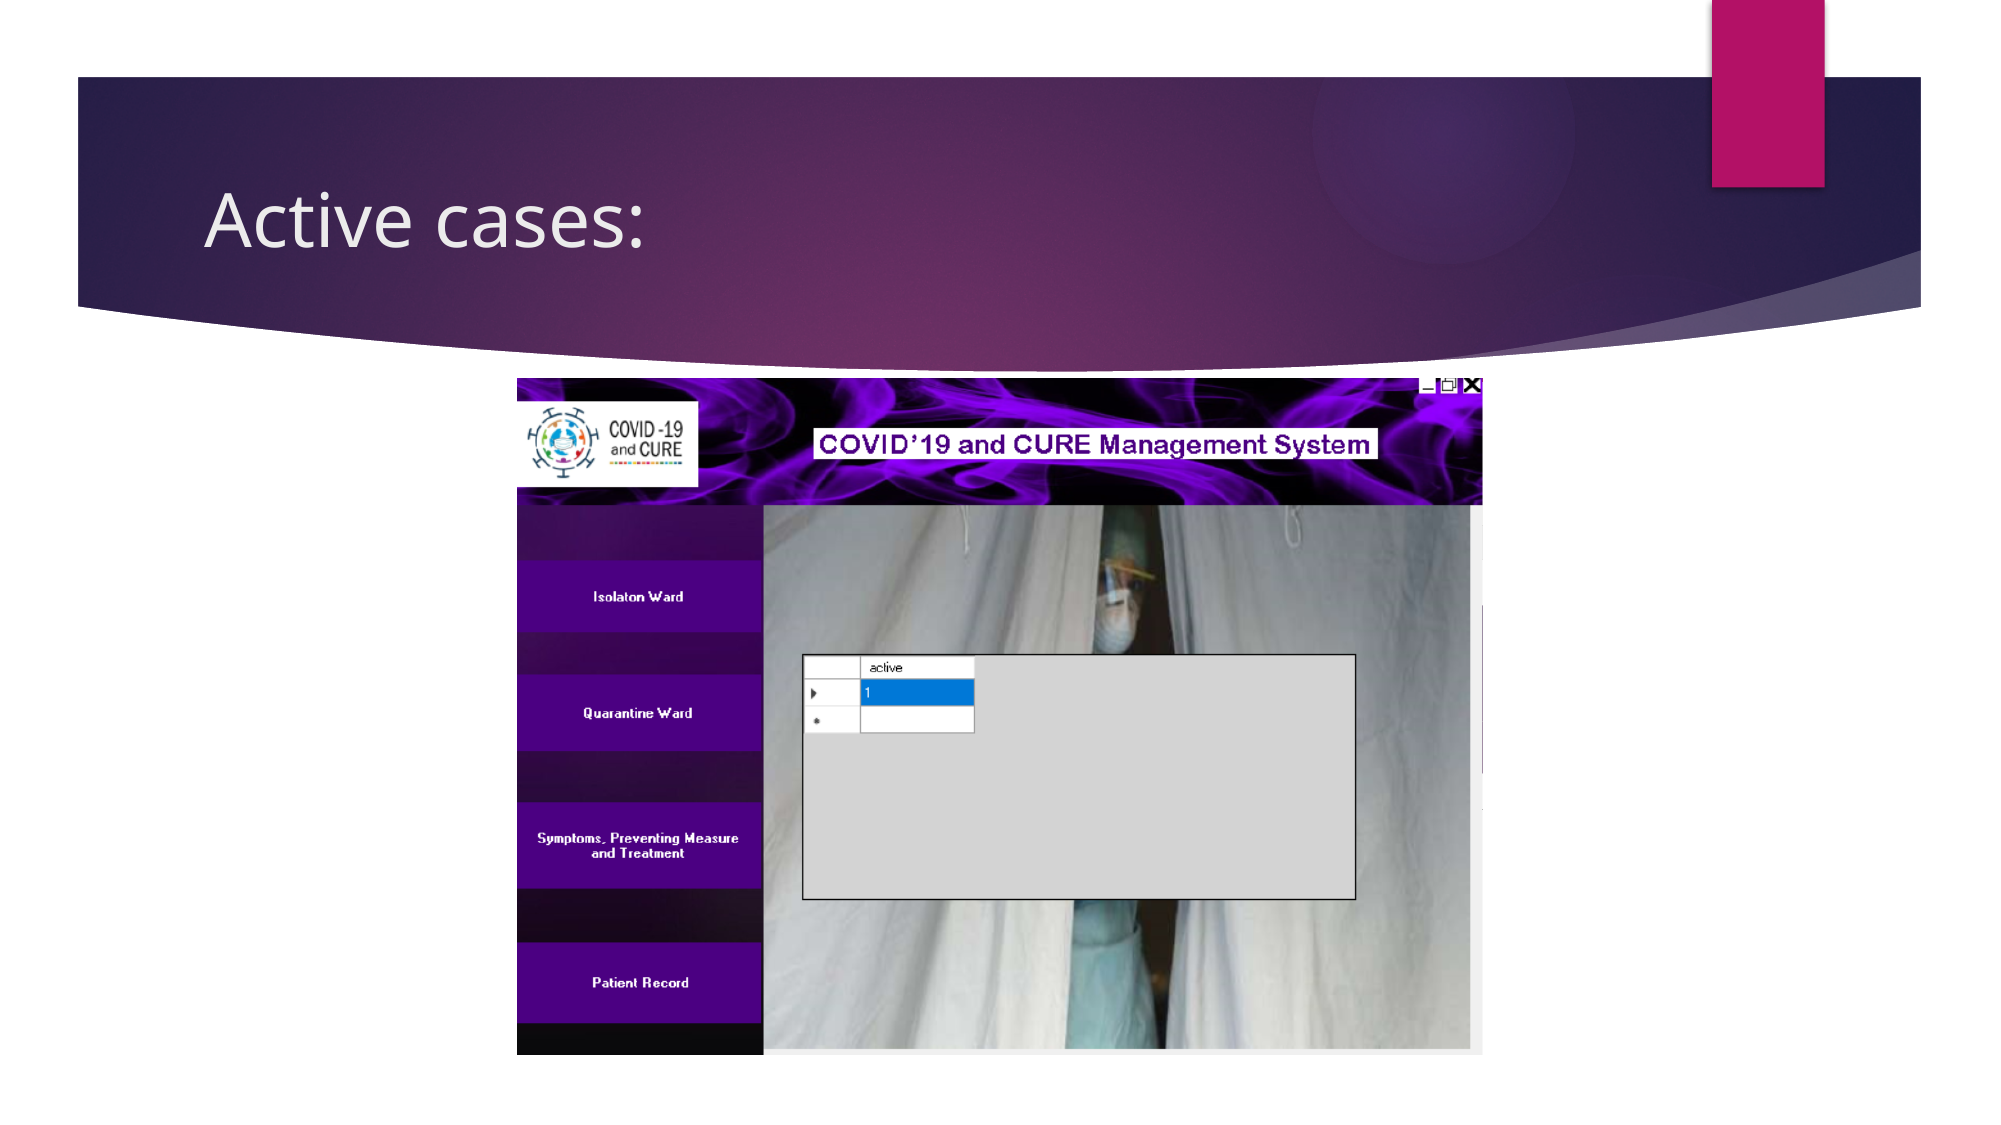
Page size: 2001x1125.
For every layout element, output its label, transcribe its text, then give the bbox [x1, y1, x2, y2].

title Active cases: [189, 159, 1627, 276]
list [517, 378, 1483, 1055]
